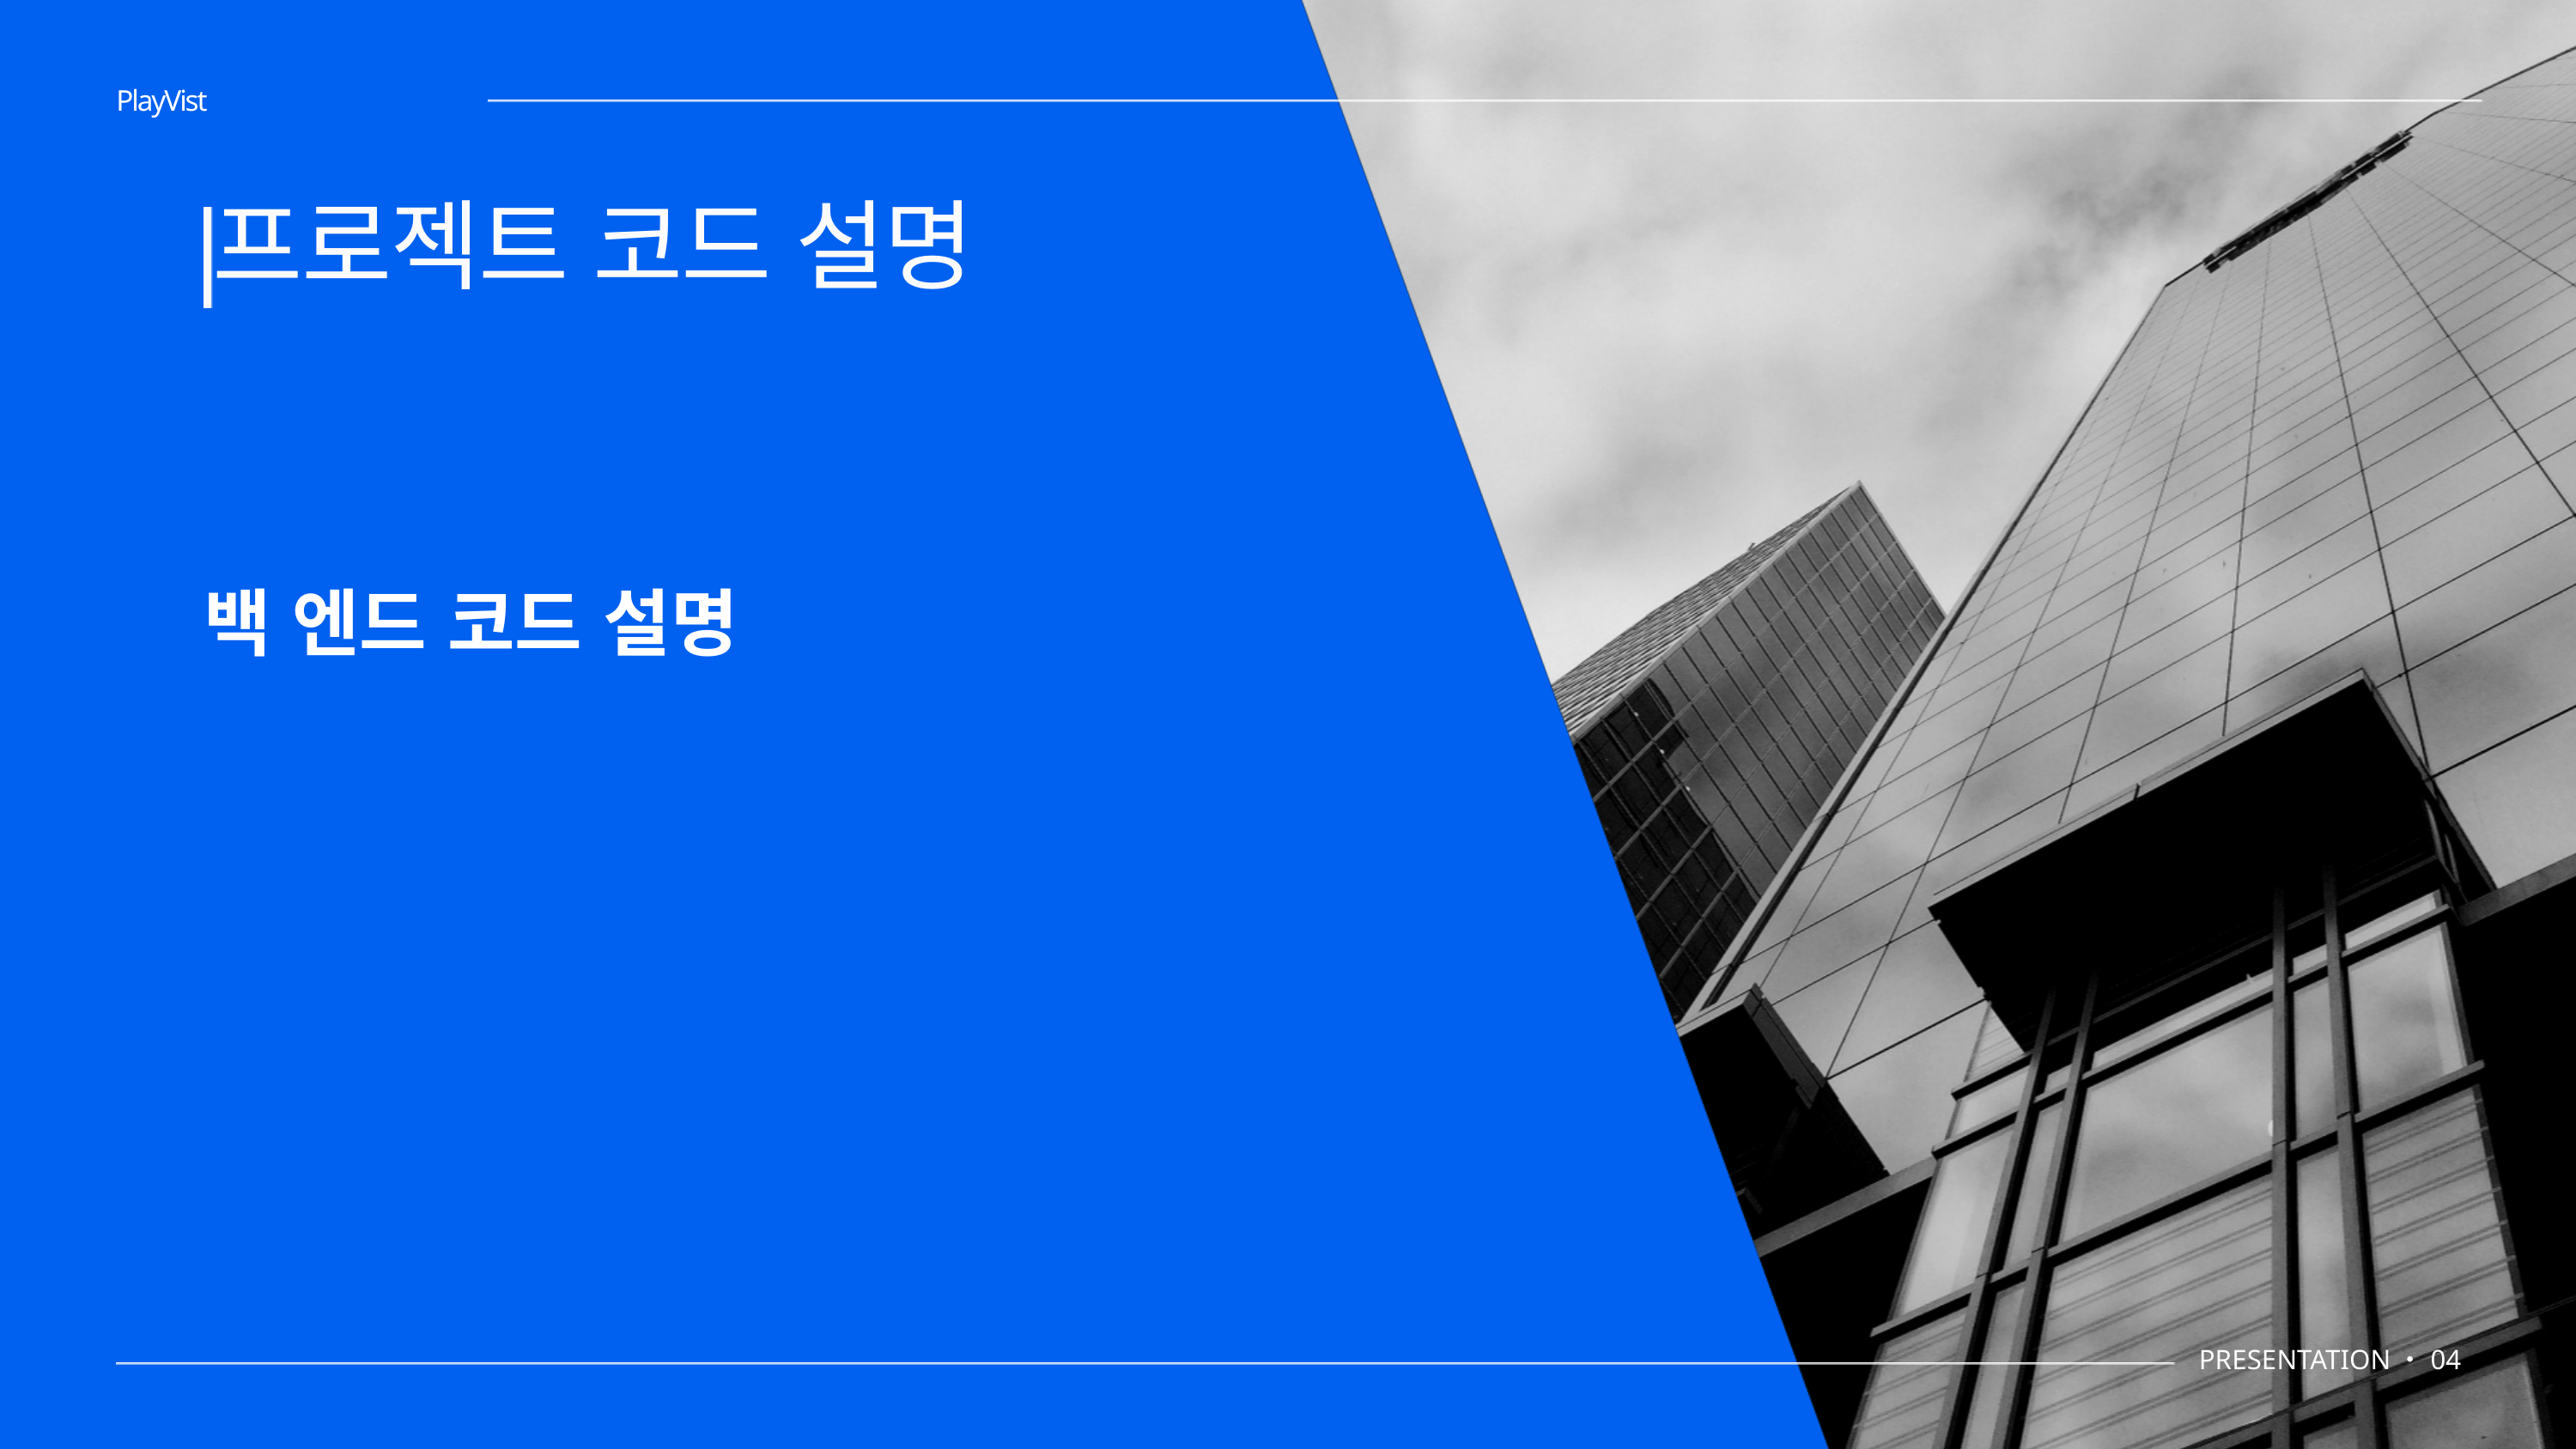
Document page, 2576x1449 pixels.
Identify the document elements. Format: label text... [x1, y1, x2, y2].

text_box 프로젝트 코드 설명 [212, 179, 1054, 315]
picture [116, 0, 2576, 1449]
picture [204, 207, 214, 308]
text_box 백 엔드 코드 설명 [204, 506, 1061, 736]
text_box PlayVista [116, 82, 494, 120]
